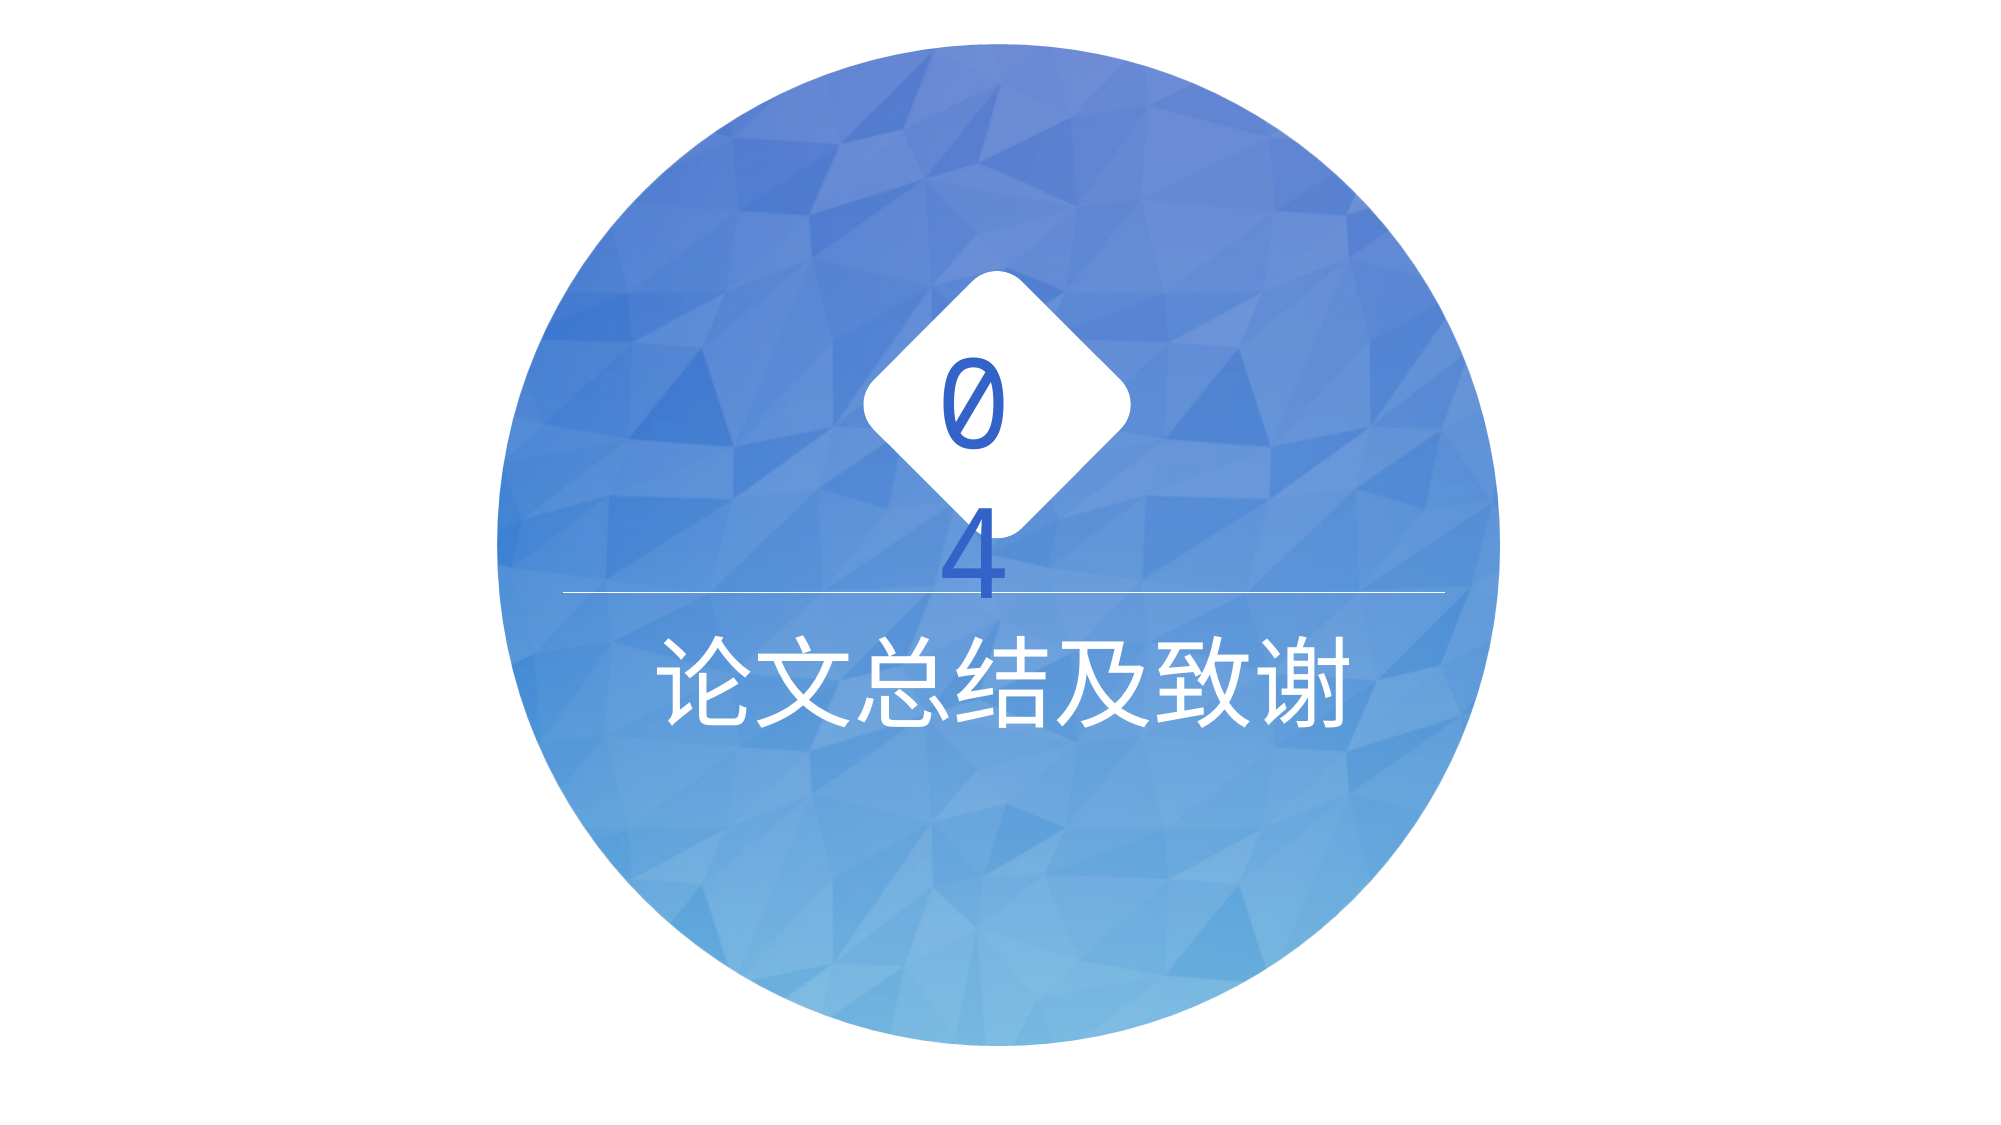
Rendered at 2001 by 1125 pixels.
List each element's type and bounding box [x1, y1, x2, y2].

picture [497, 44, 1500, 1046]
